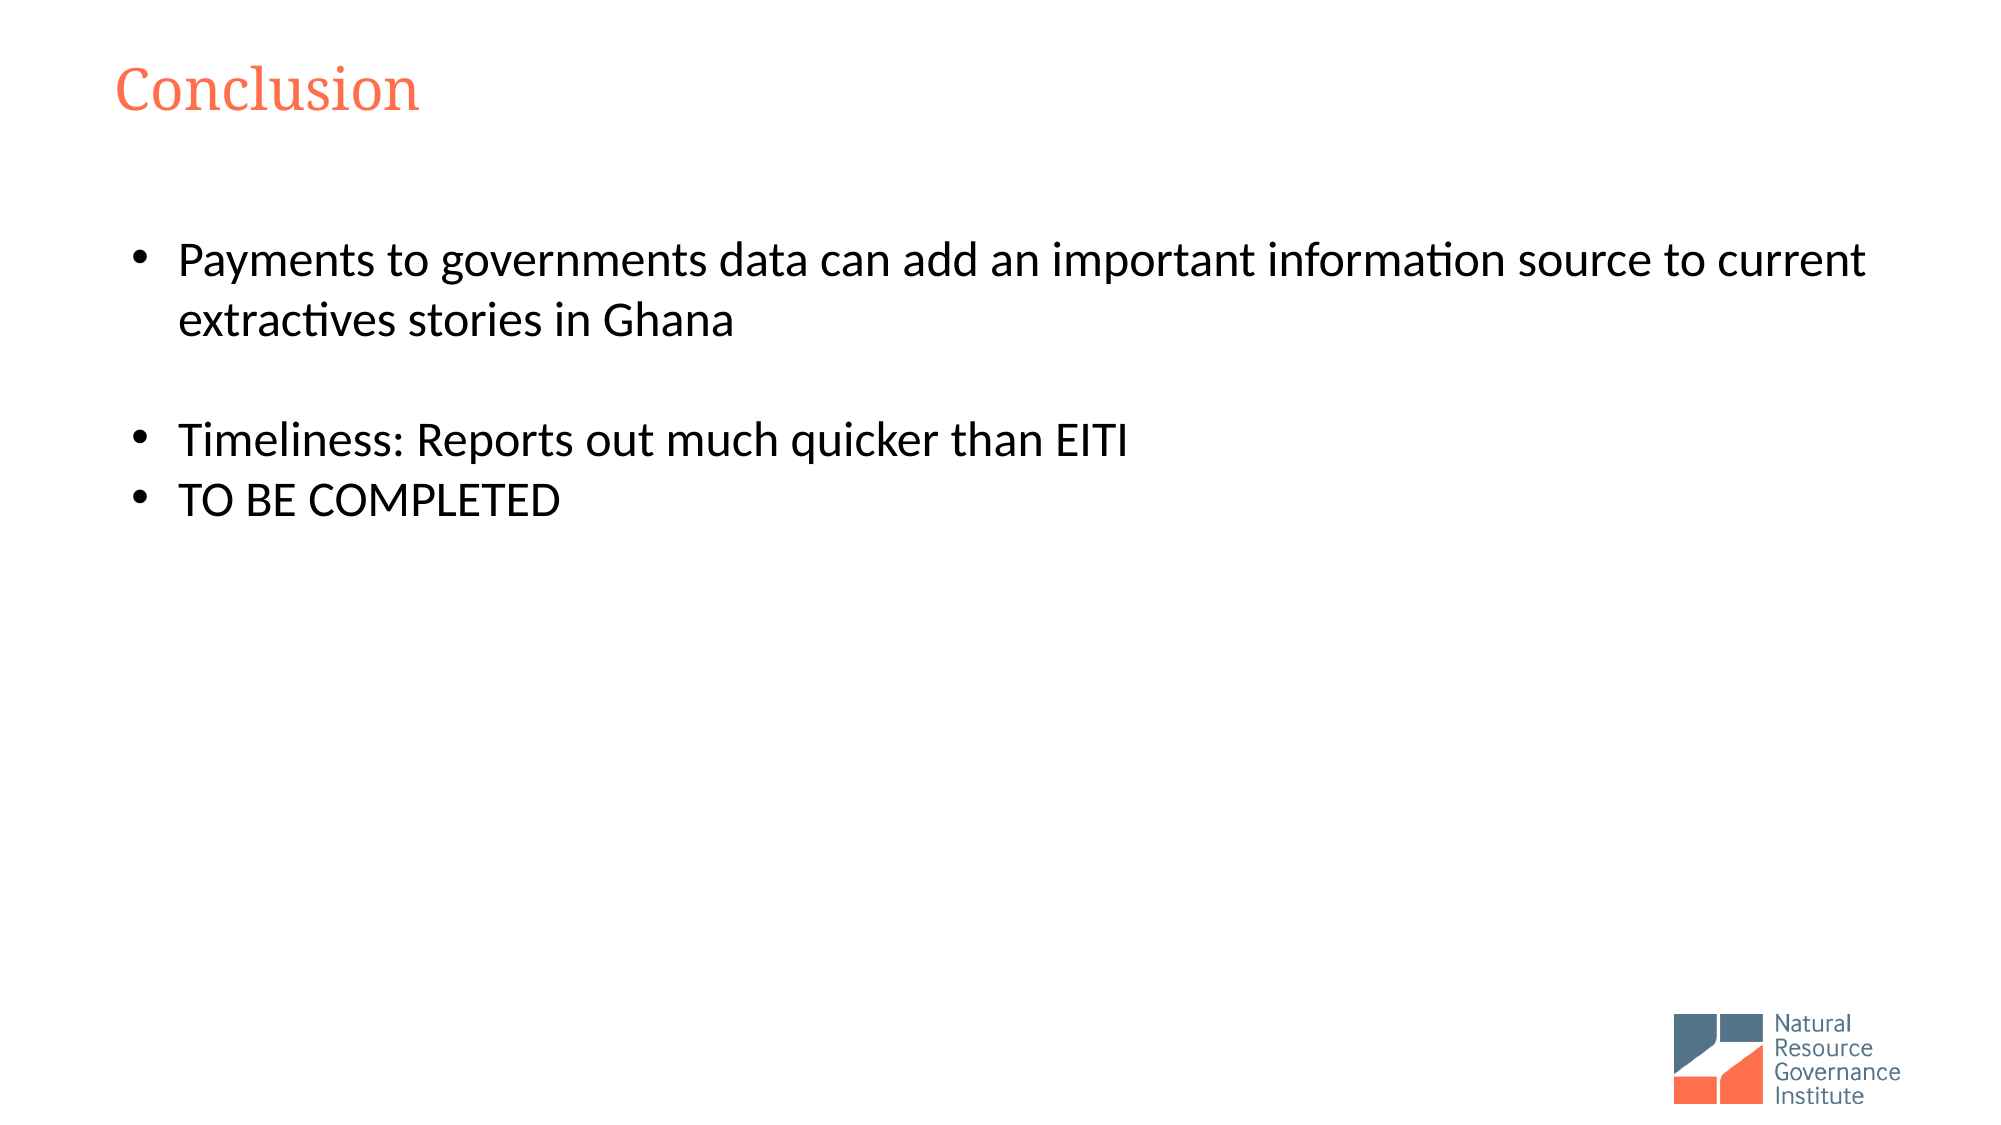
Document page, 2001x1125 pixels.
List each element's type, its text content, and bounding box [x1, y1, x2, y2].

picture [1674, 1014, 1900, 1104]
text_box Payments to governments data can add an important information source to current extractives stories in Ghana Timeliness: Reports out much quicker than EITI TO BE COMPLETED [116, 159, 1900, 580]
text_box Conclusion [99, 45, 1900, 160]
